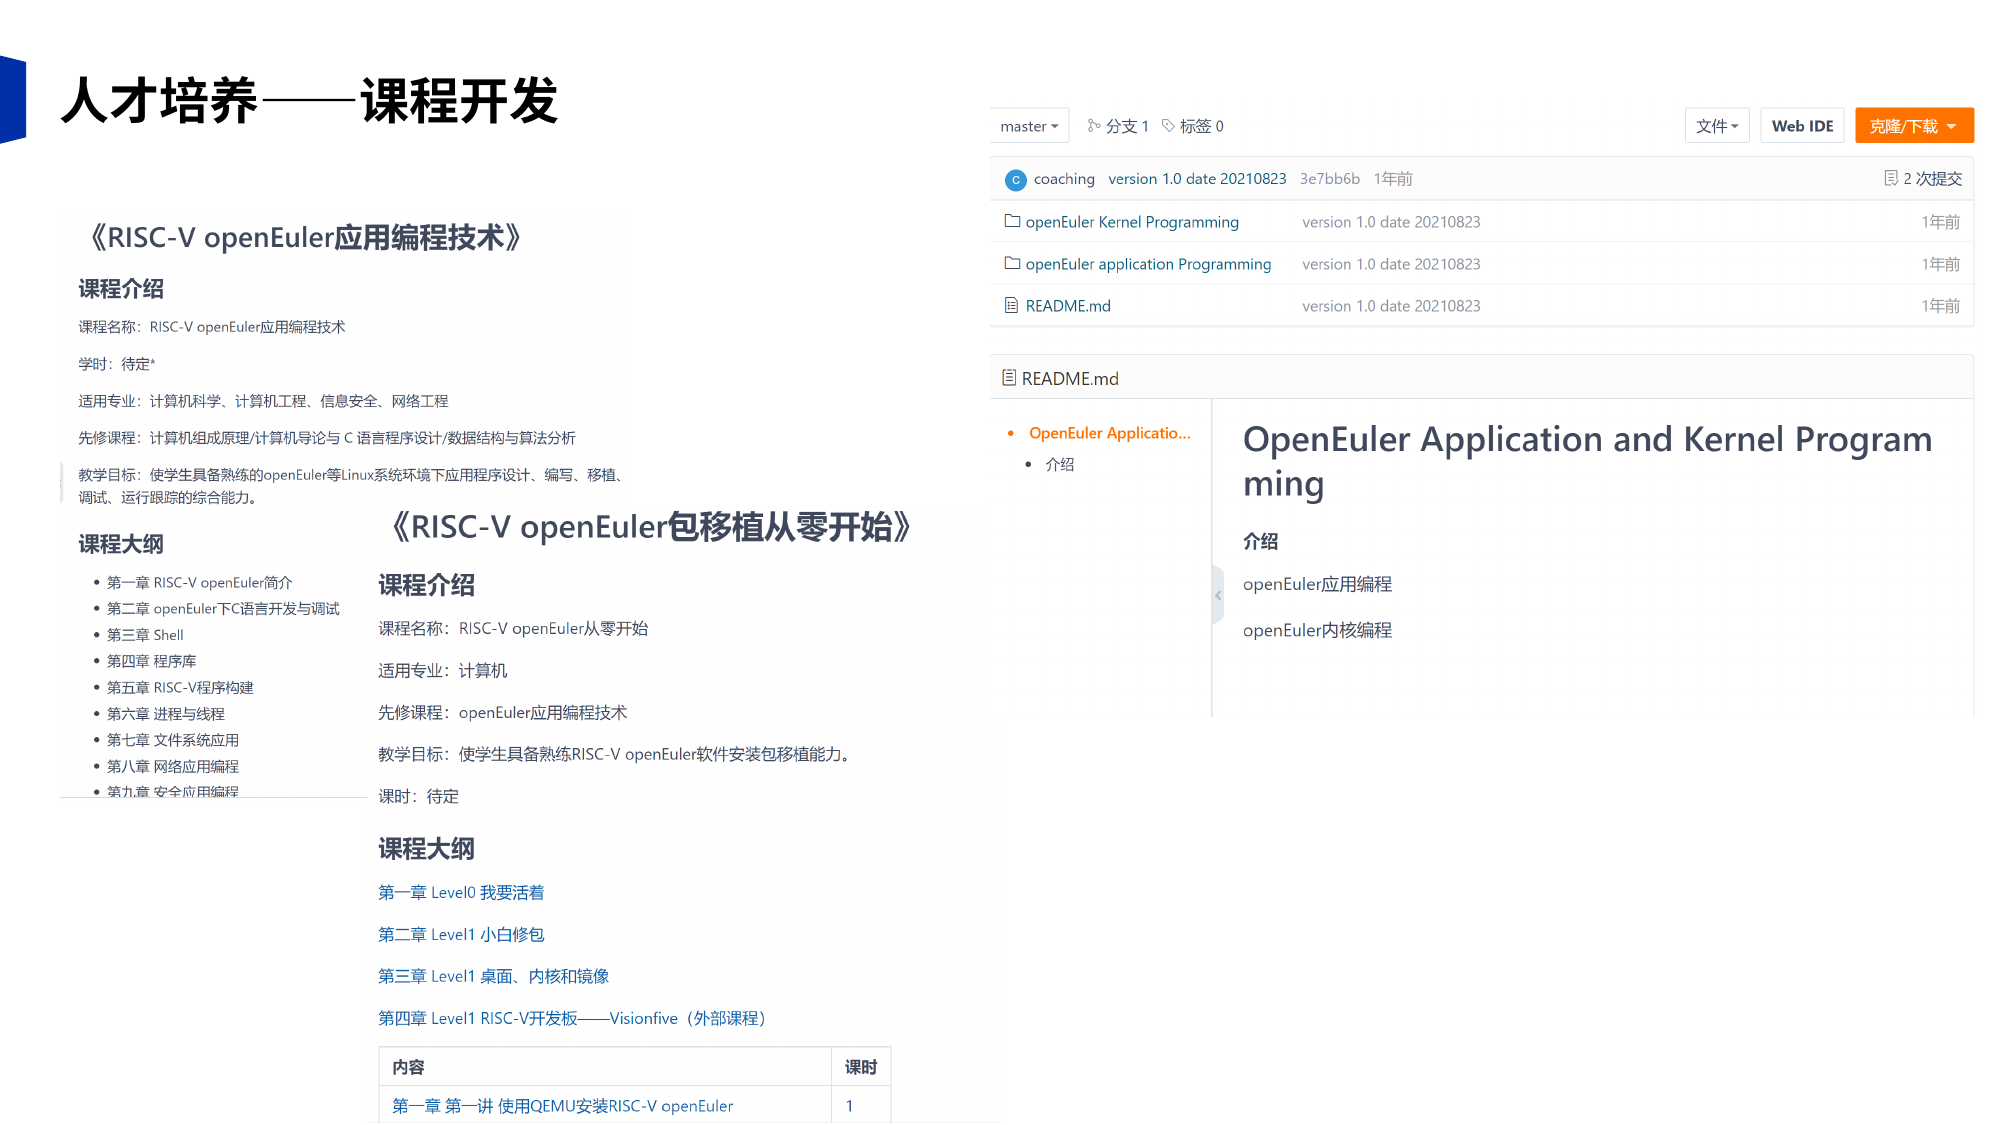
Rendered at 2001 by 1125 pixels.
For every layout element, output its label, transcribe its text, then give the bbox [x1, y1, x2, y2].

text_box [0, 54, 28, 145]
text_box 人才培养——课程开发 [44, 62, 1558, 138]
picture [60, 99, 1982, 1123]
